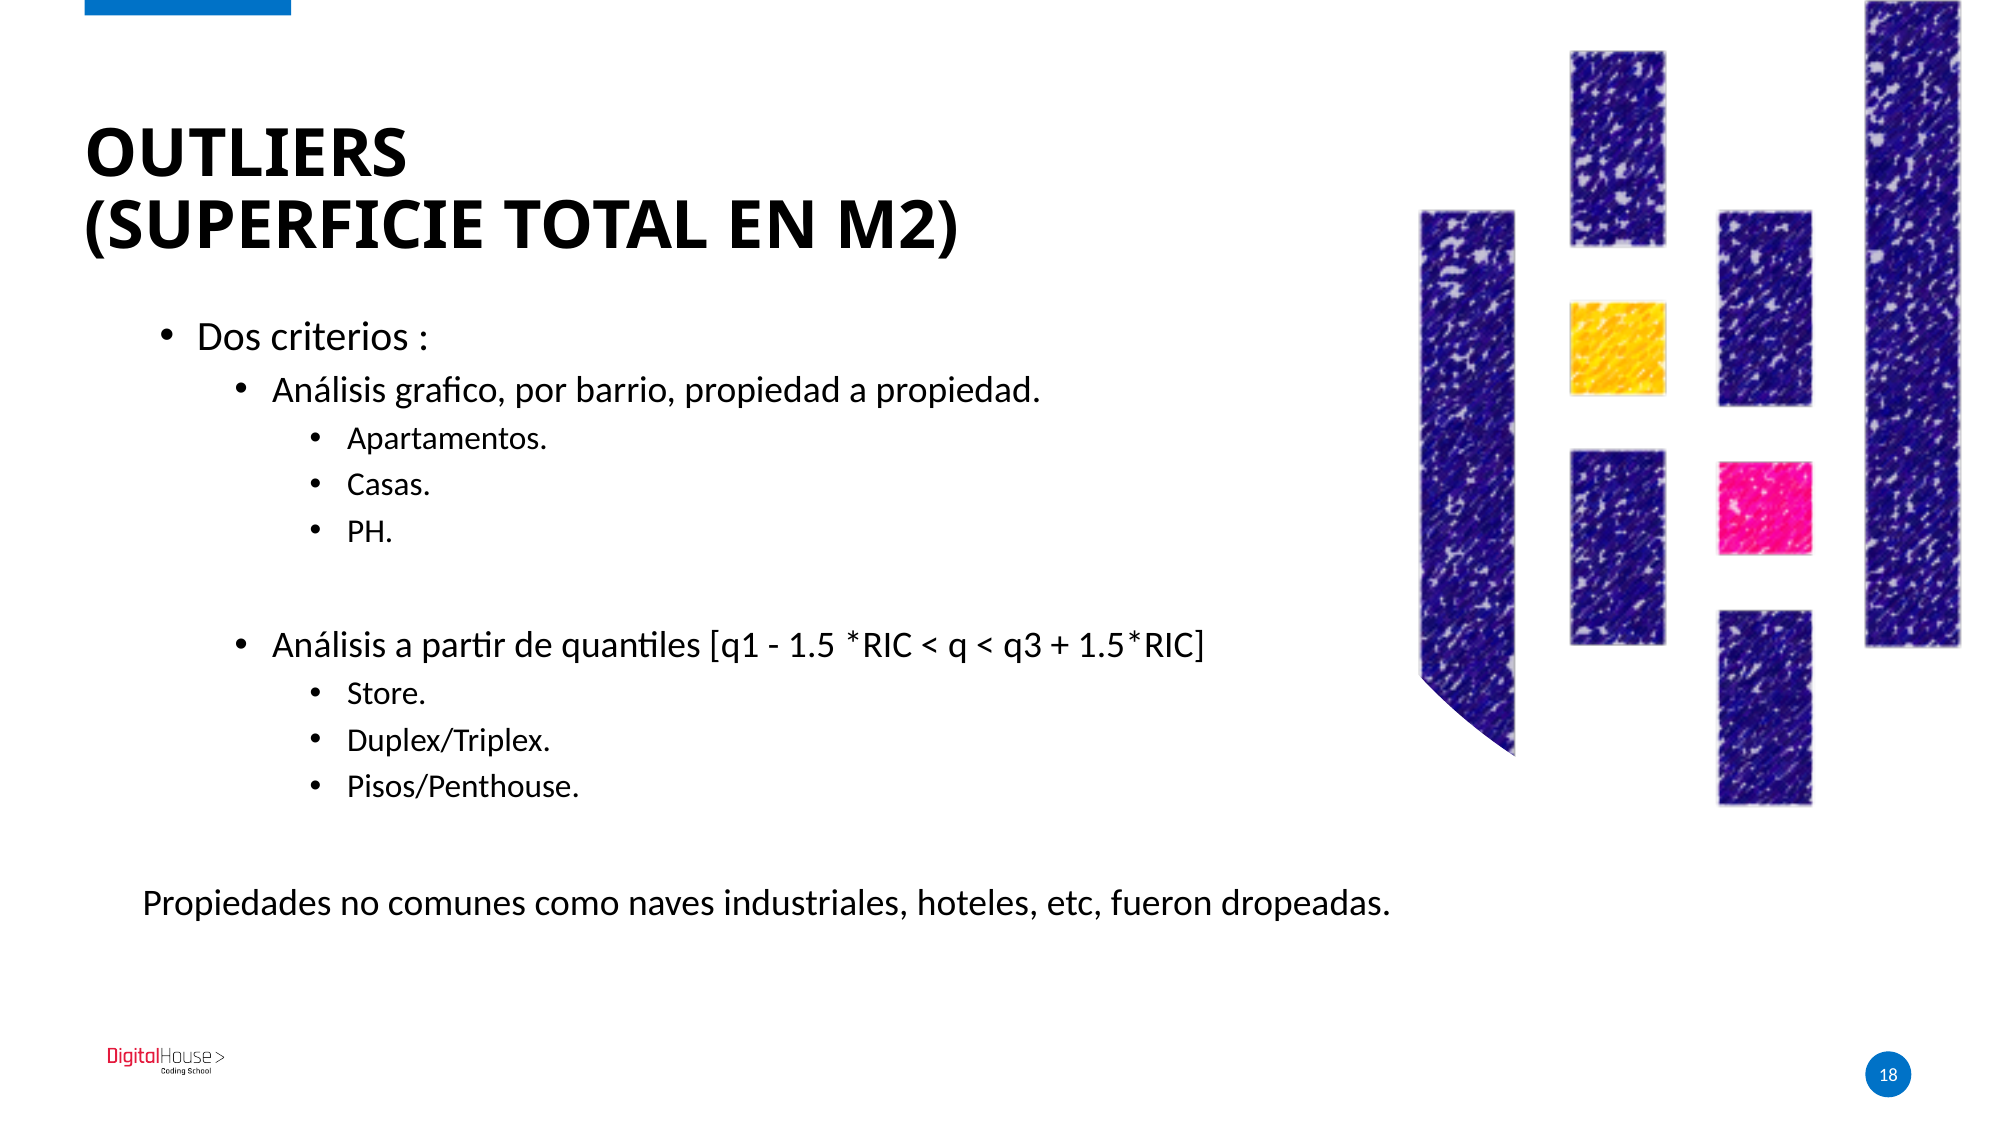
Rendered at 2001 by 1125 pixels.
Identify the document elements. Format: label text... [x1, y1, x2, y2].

text_box Propiedades no comunes como naves industriales, hoteles, etc, fueron dropeadas. [127, 870, 1409, 976]
title OUTLIERS (SUPERFICIE TOTAL EN M2) [84, 81, 1082, 300]
picture [1279, 0, 2001, 842]
picture [102, 1042, 229, 1080]
list Dos criterios : Análisis grafico, por barrio, propiedad a propiedad. Apartamentos. Casas. PH. Análisis a partir de quantiles [q1 - 1.5 *RIC < q < q3 + 1.5*RIC] Store. Duplex/Triplex. Pisos/Penthouse. [84, 254, 1279, 826]
slide_number 18 [1864, 1059, 1913, 1090]
